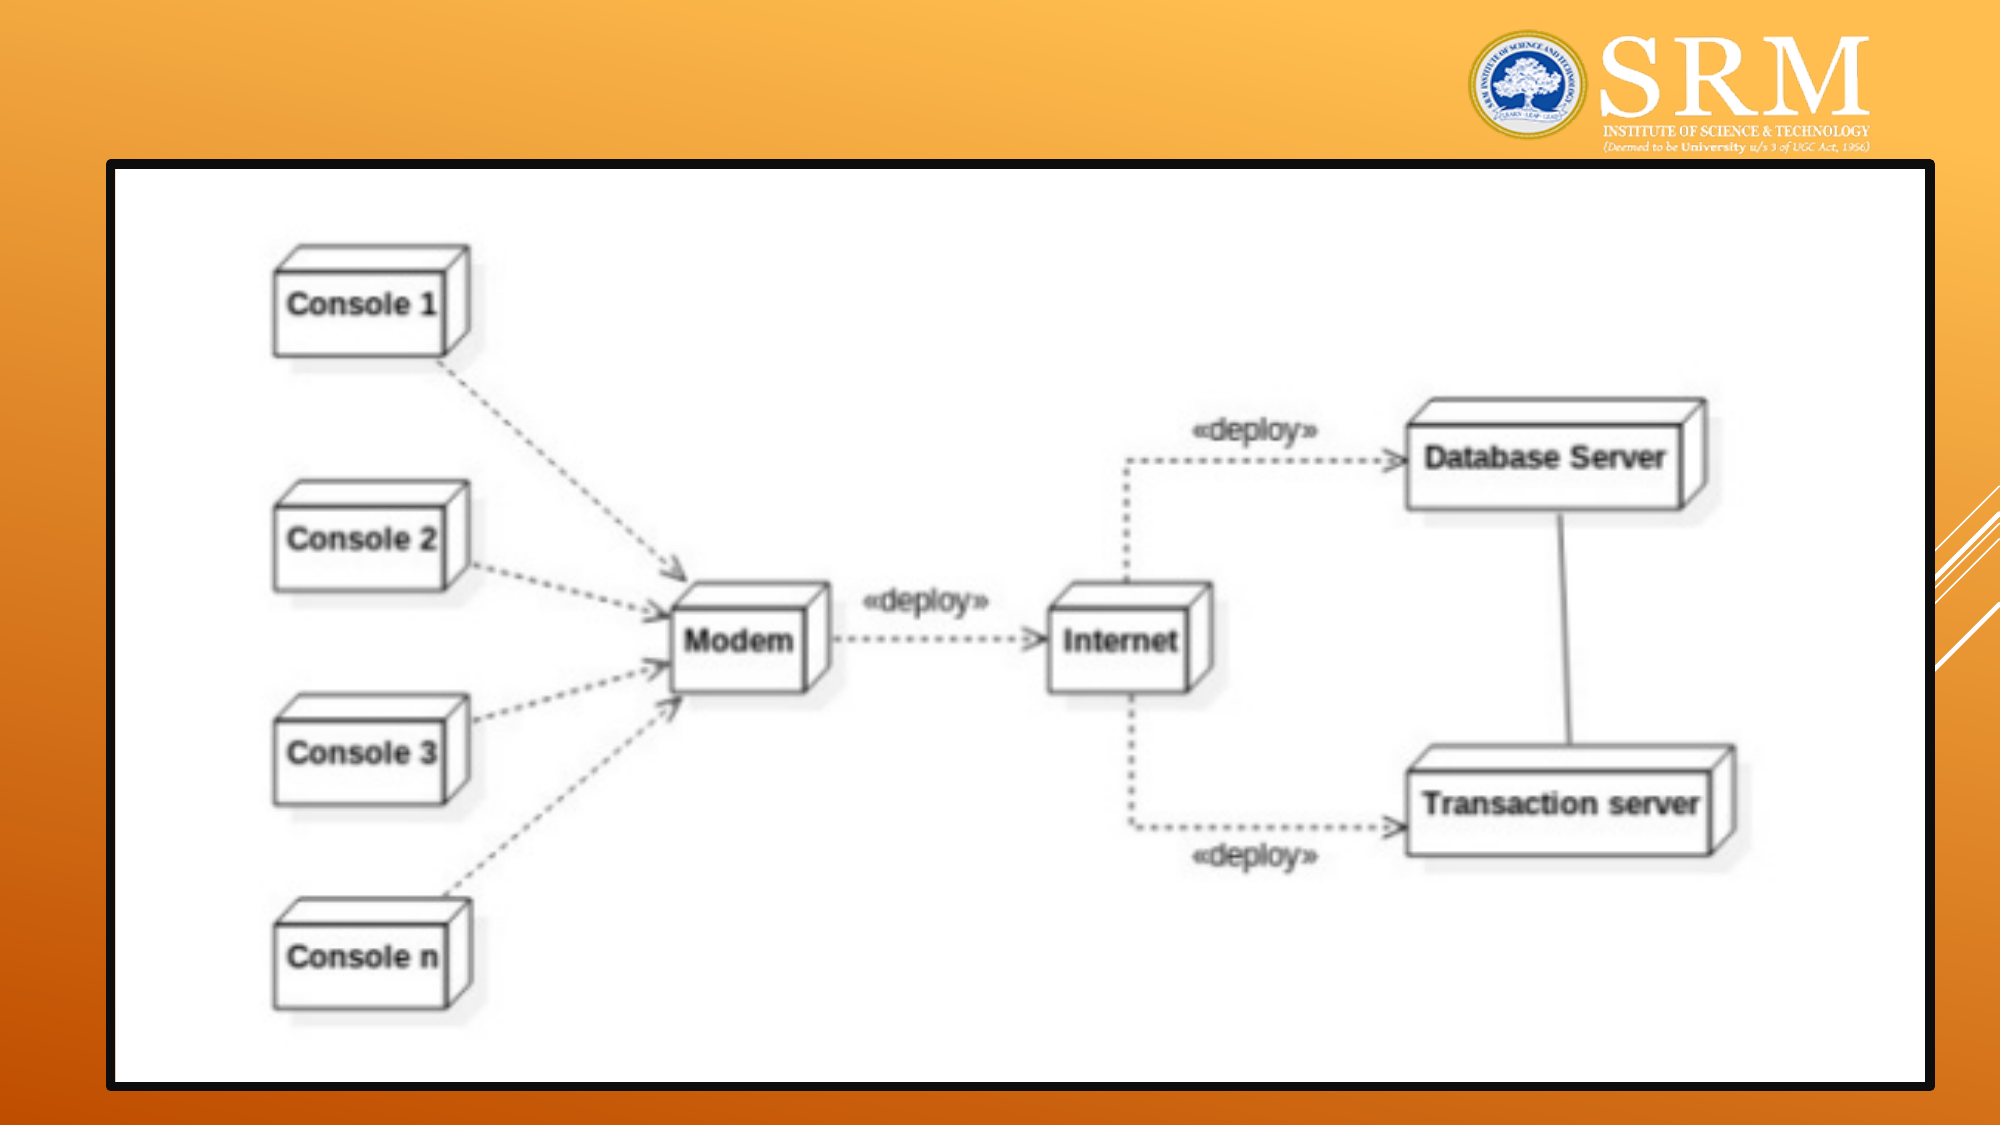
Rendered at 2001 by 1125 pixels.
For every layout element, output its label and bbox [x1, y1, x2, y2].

picture [115, 0, 1926, 1082]
